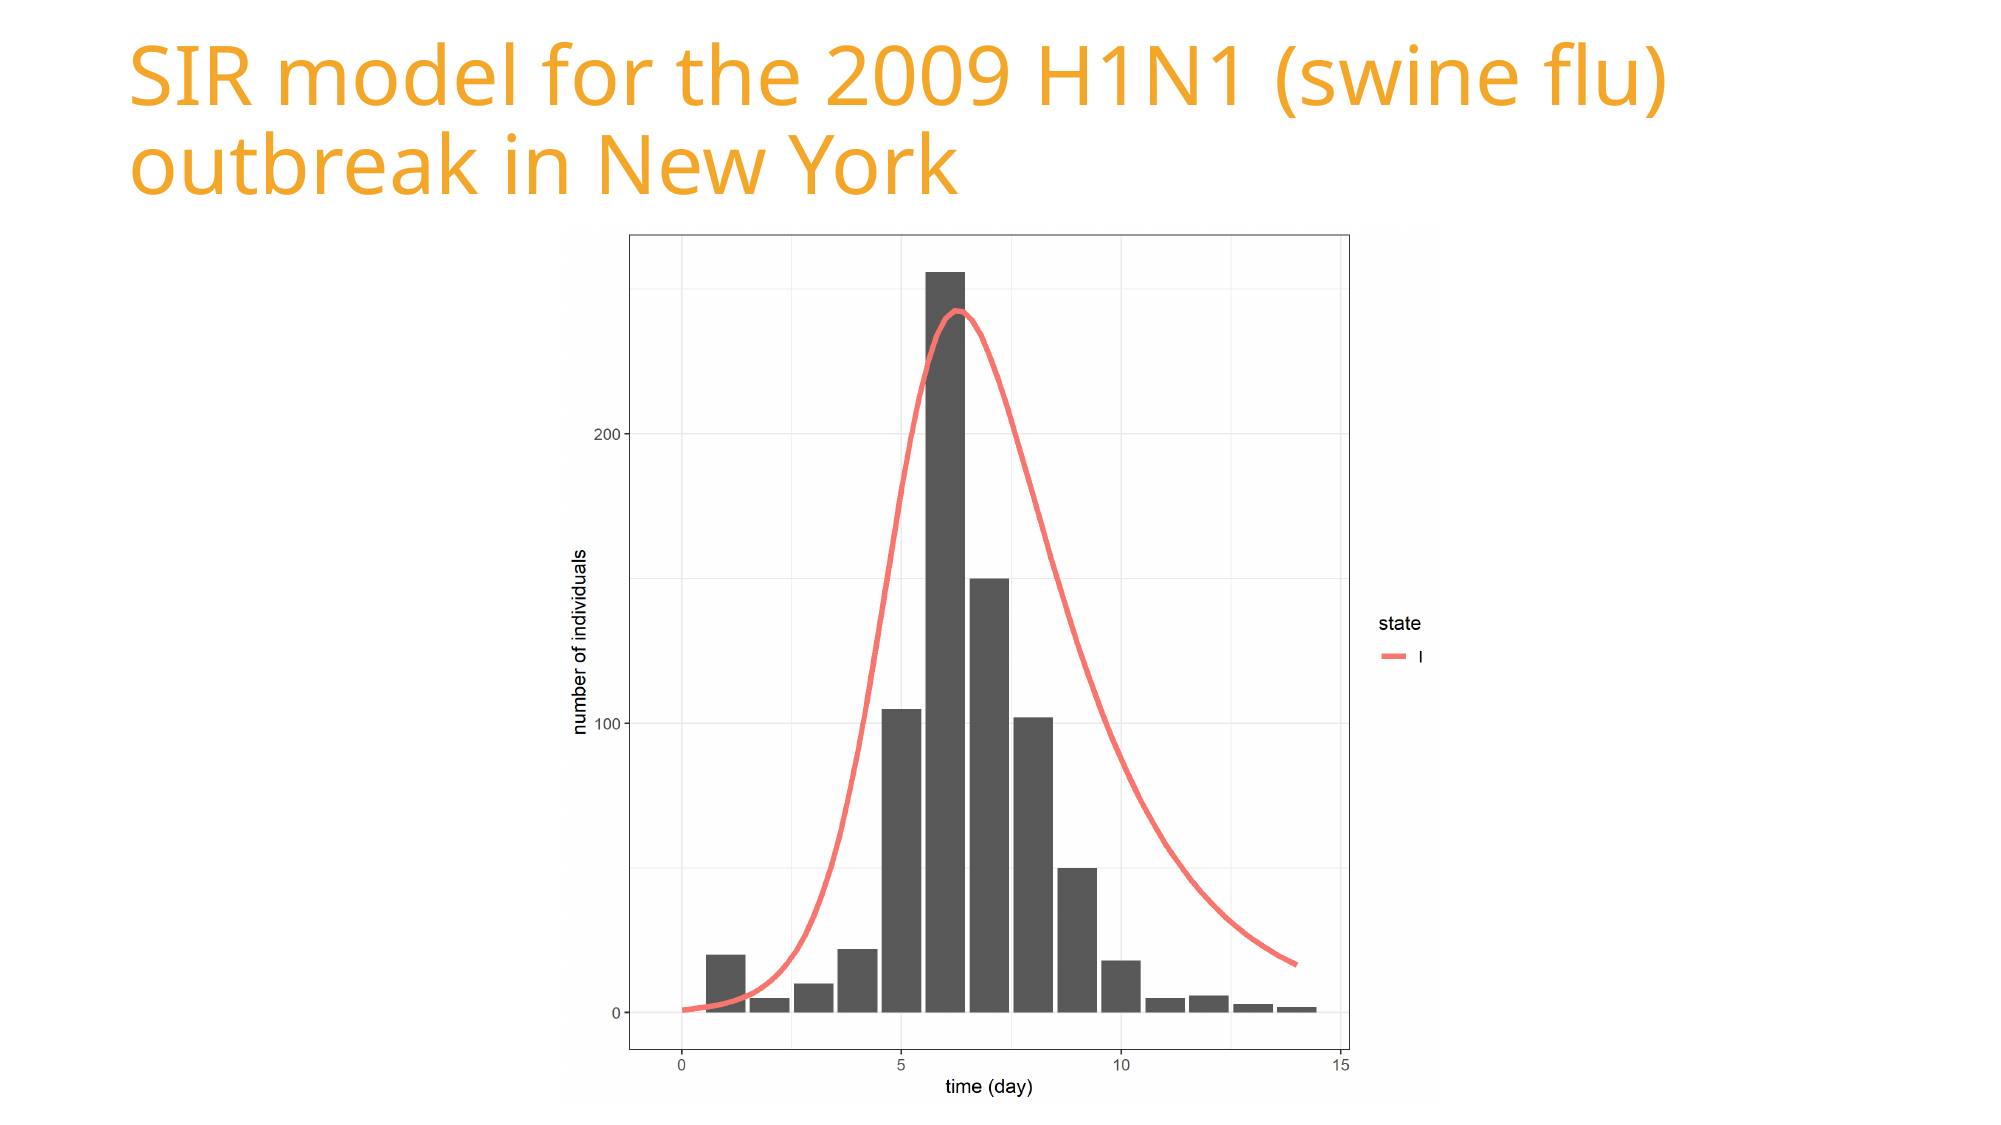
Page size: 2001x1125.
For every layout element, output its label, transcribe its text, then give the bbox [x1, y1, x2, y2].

picture [561, 225, 1442, 1106]
text_box SIR model for the 2009 H1N1 (swine flu) outbreak in New York [113, 26, 1917, 221]
